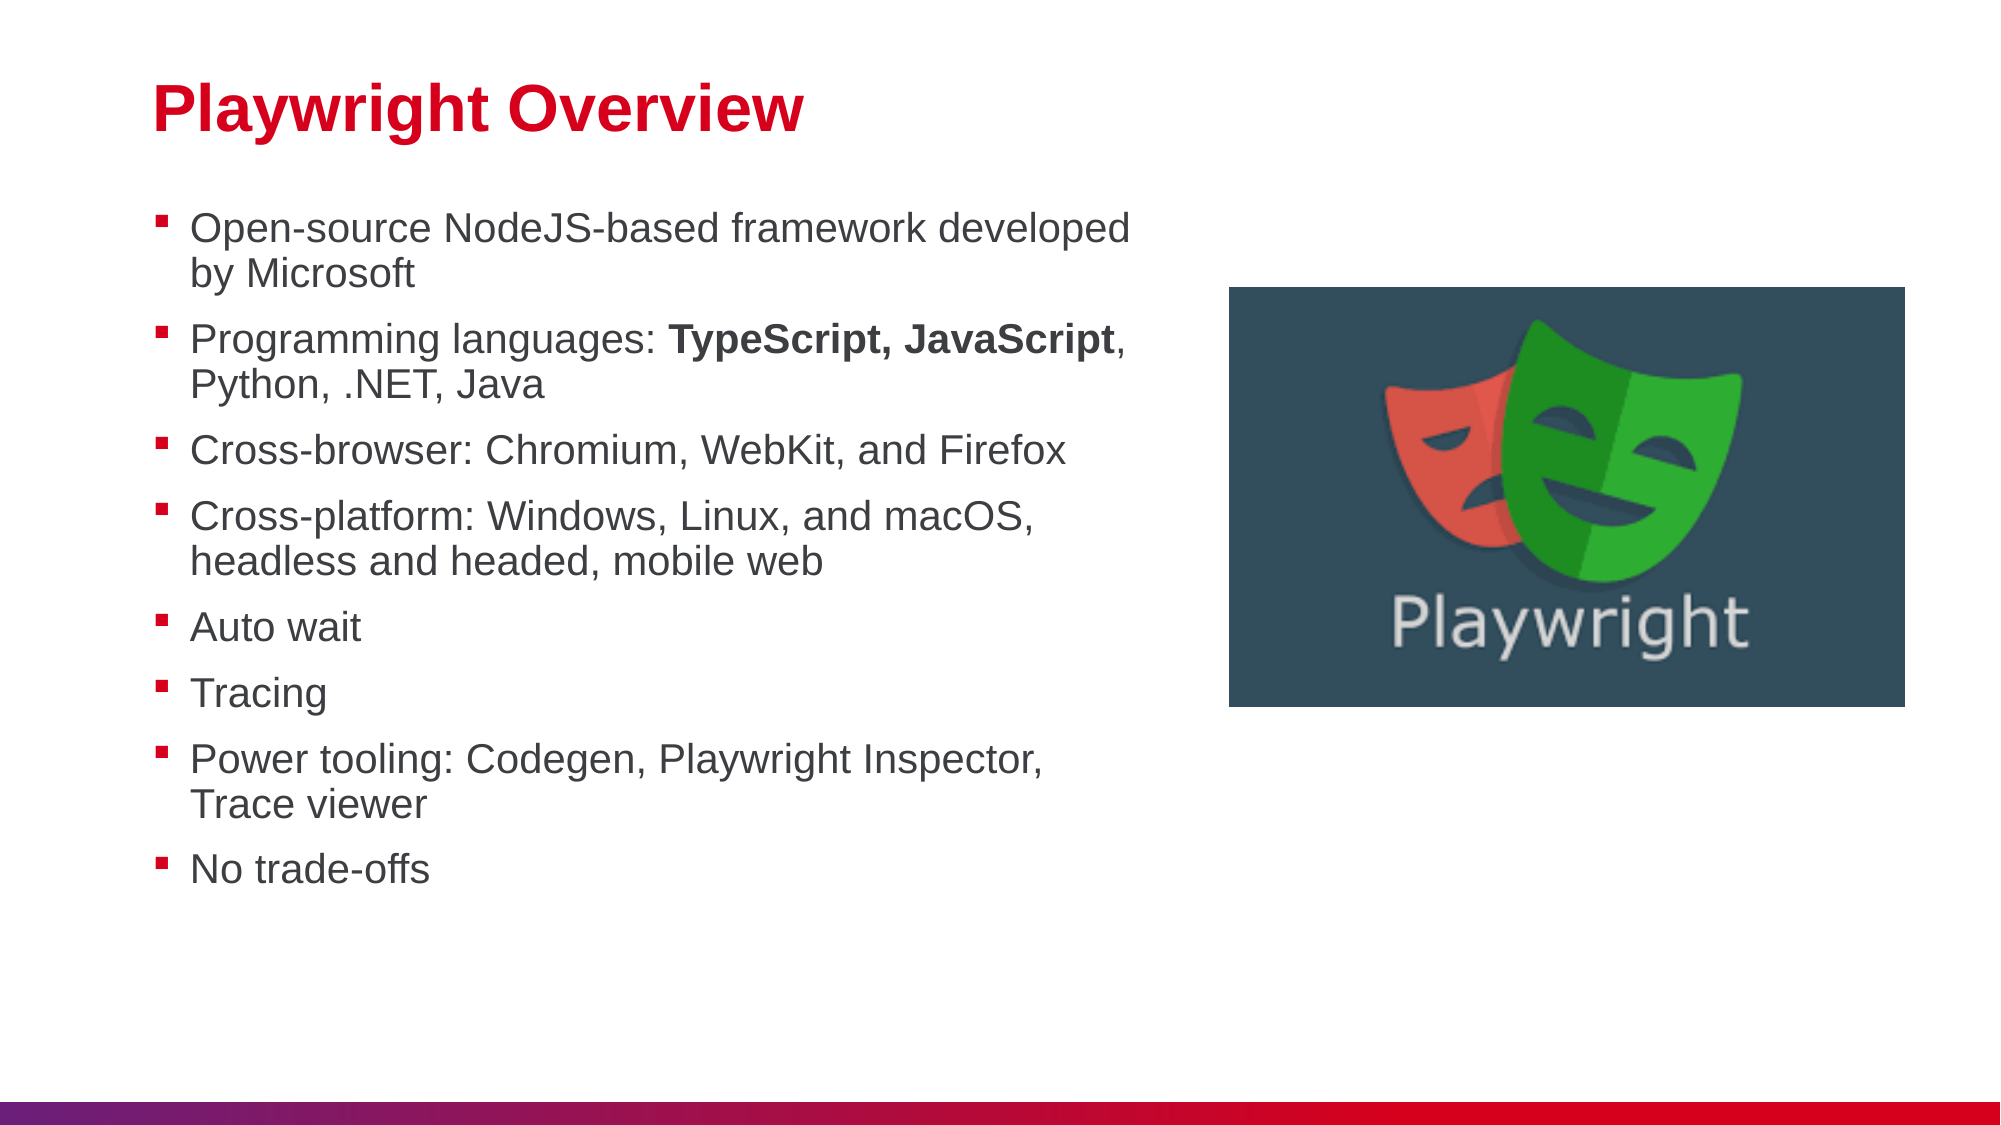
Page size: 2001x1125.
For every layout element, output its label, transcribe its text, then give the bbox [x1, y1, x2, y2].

title Playwright Overview [137, 66, 1826, 155]
list Open-source NodeJS-based framework developed by Microsoft Programming languages: TypeScript, JavaScript, Python, .NET, Java Cross-browser: Chromium, WebKit, and Firefox Cross-platform: Windows, Linux, and macOS, headless and headed, mobile web Auto wait Tracing Power tooling: Codegen, Playwright Inspector, Trace viewer No trade-offs [137, 198, 1155, 959]
picture [1229, 286, 1905, 707]
